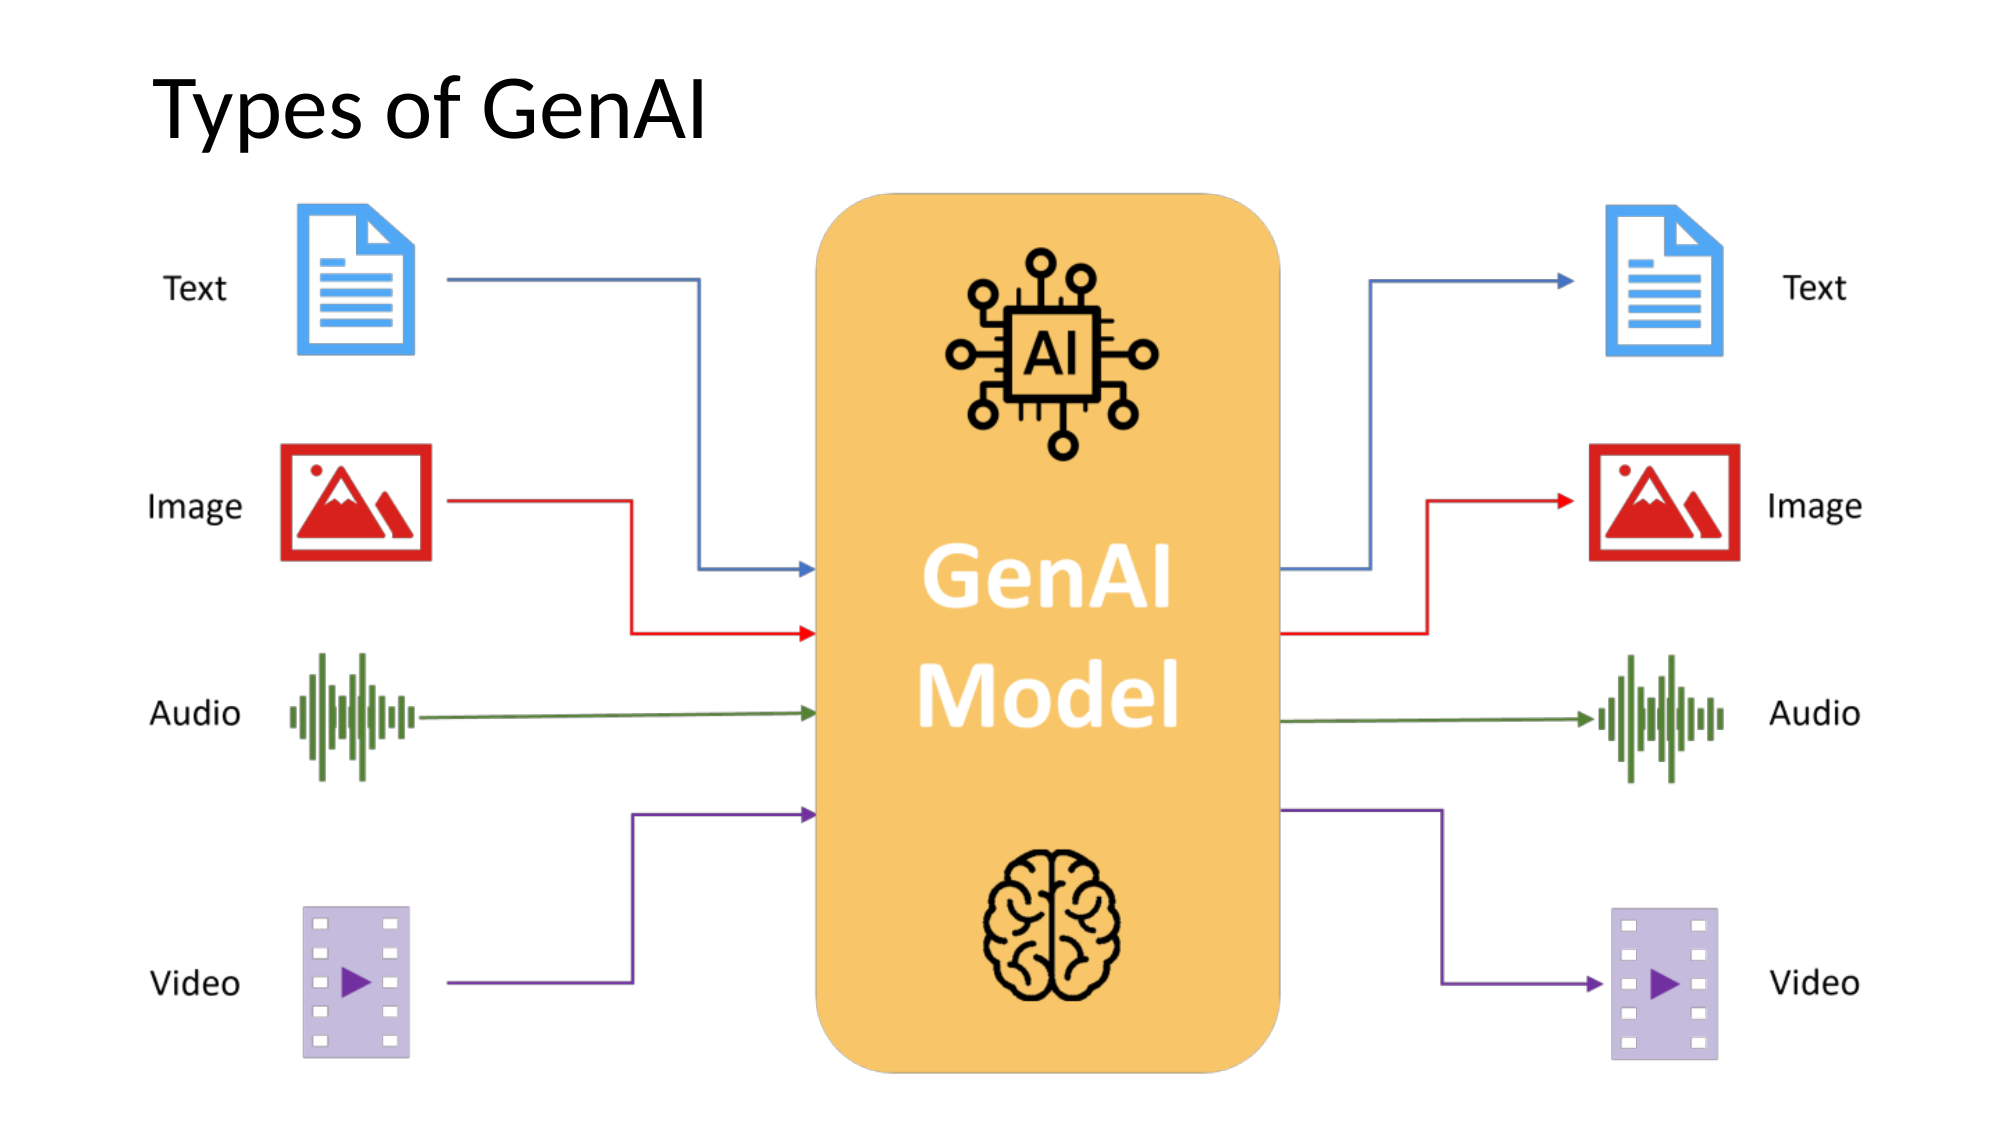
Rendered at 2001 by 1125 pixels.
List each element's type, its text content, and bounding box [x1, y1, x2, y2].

title Types of GenAI [137, 0, 1863, 188]
picture [115, 189, 1895, 1076]
